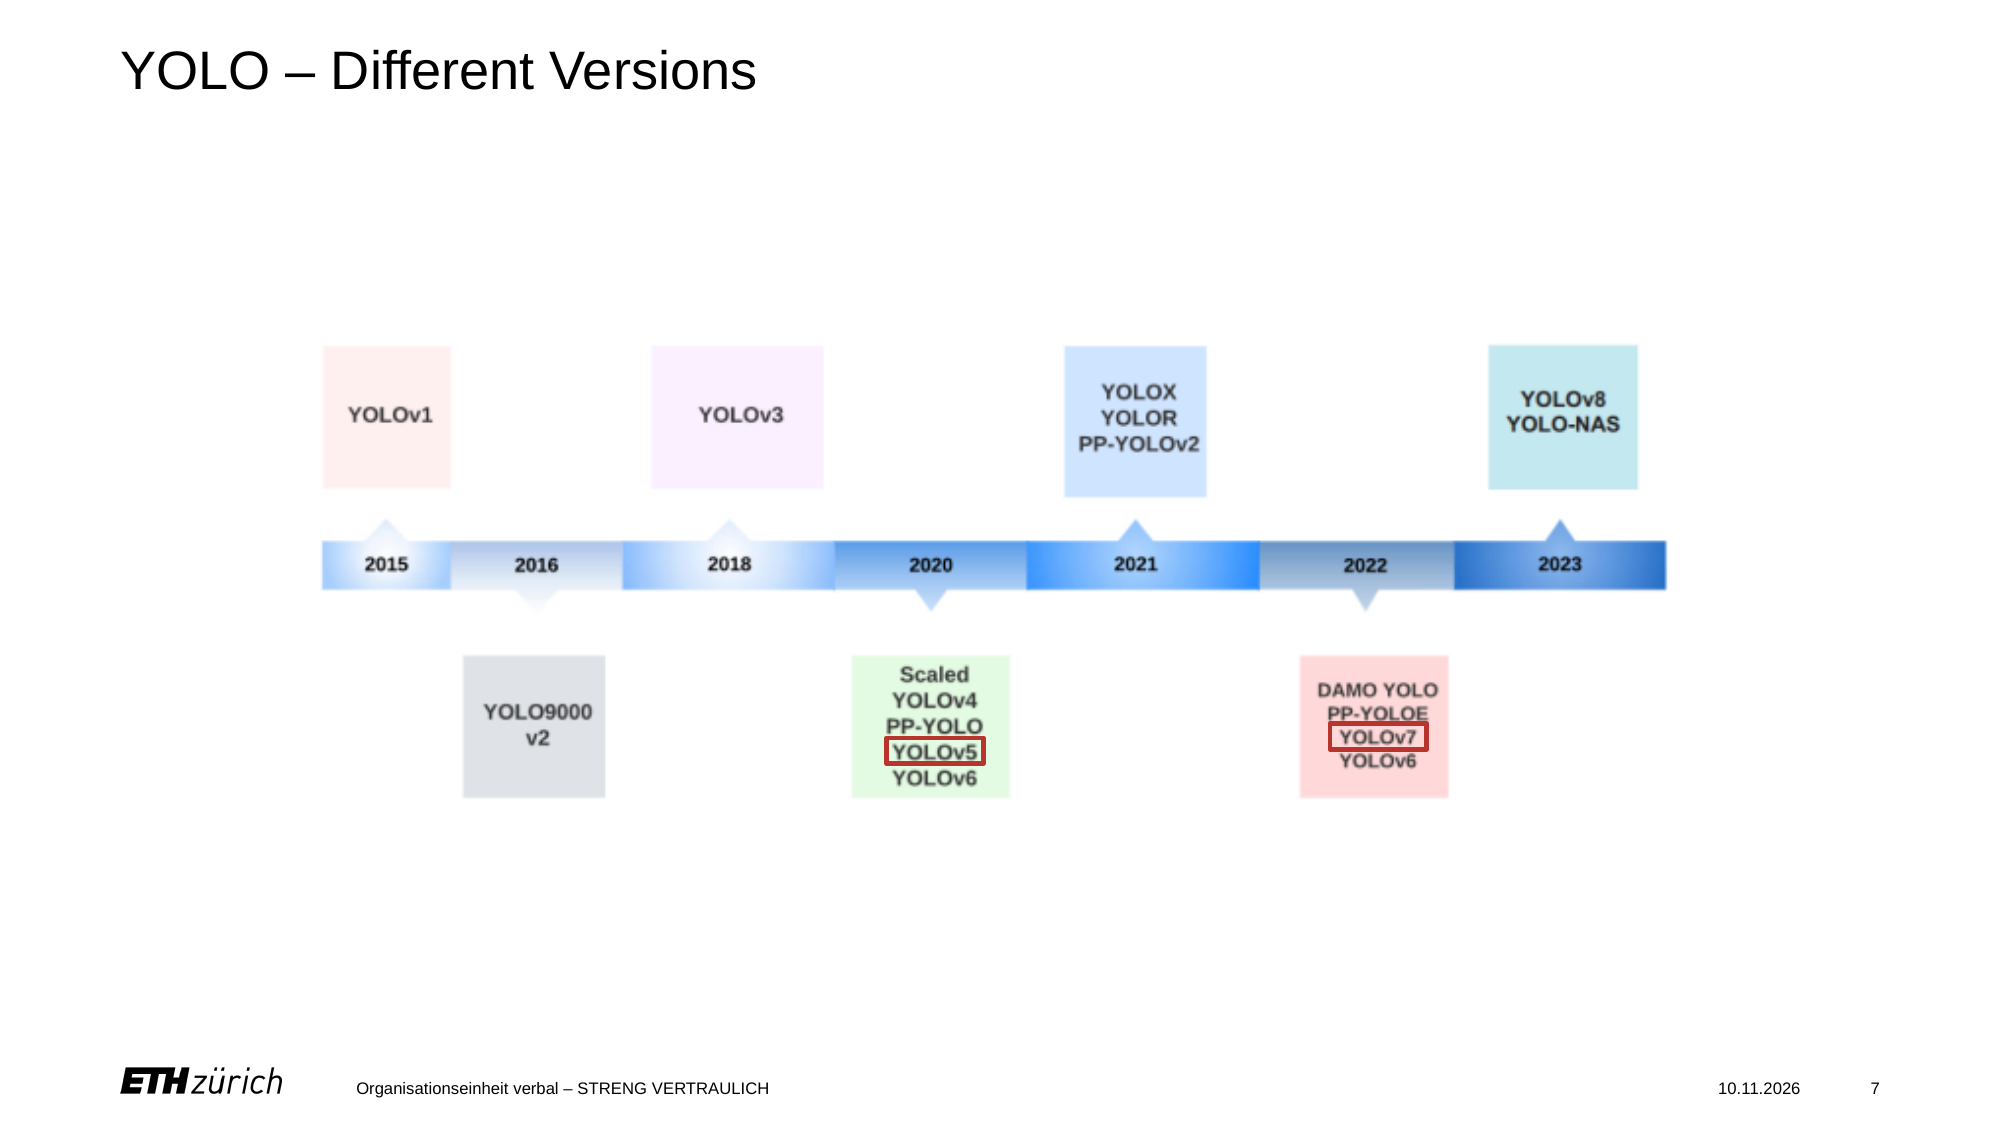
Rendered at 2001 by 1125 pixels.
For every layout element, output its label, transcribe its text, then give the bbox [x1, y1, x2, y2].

title YOLO – Different Versions [120, 42, 1880, 191]
footer Organisationseinheit verbal – STRENG VERTRAULICH [356, 1069, 1243, 1106]
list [311, 301, 1689, 864]
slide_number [1718, 1069, 1819, 1106]
slide_number 7 [1827, 1069, 1880, 1106]
picture [120, 1067, 282, 1094]
